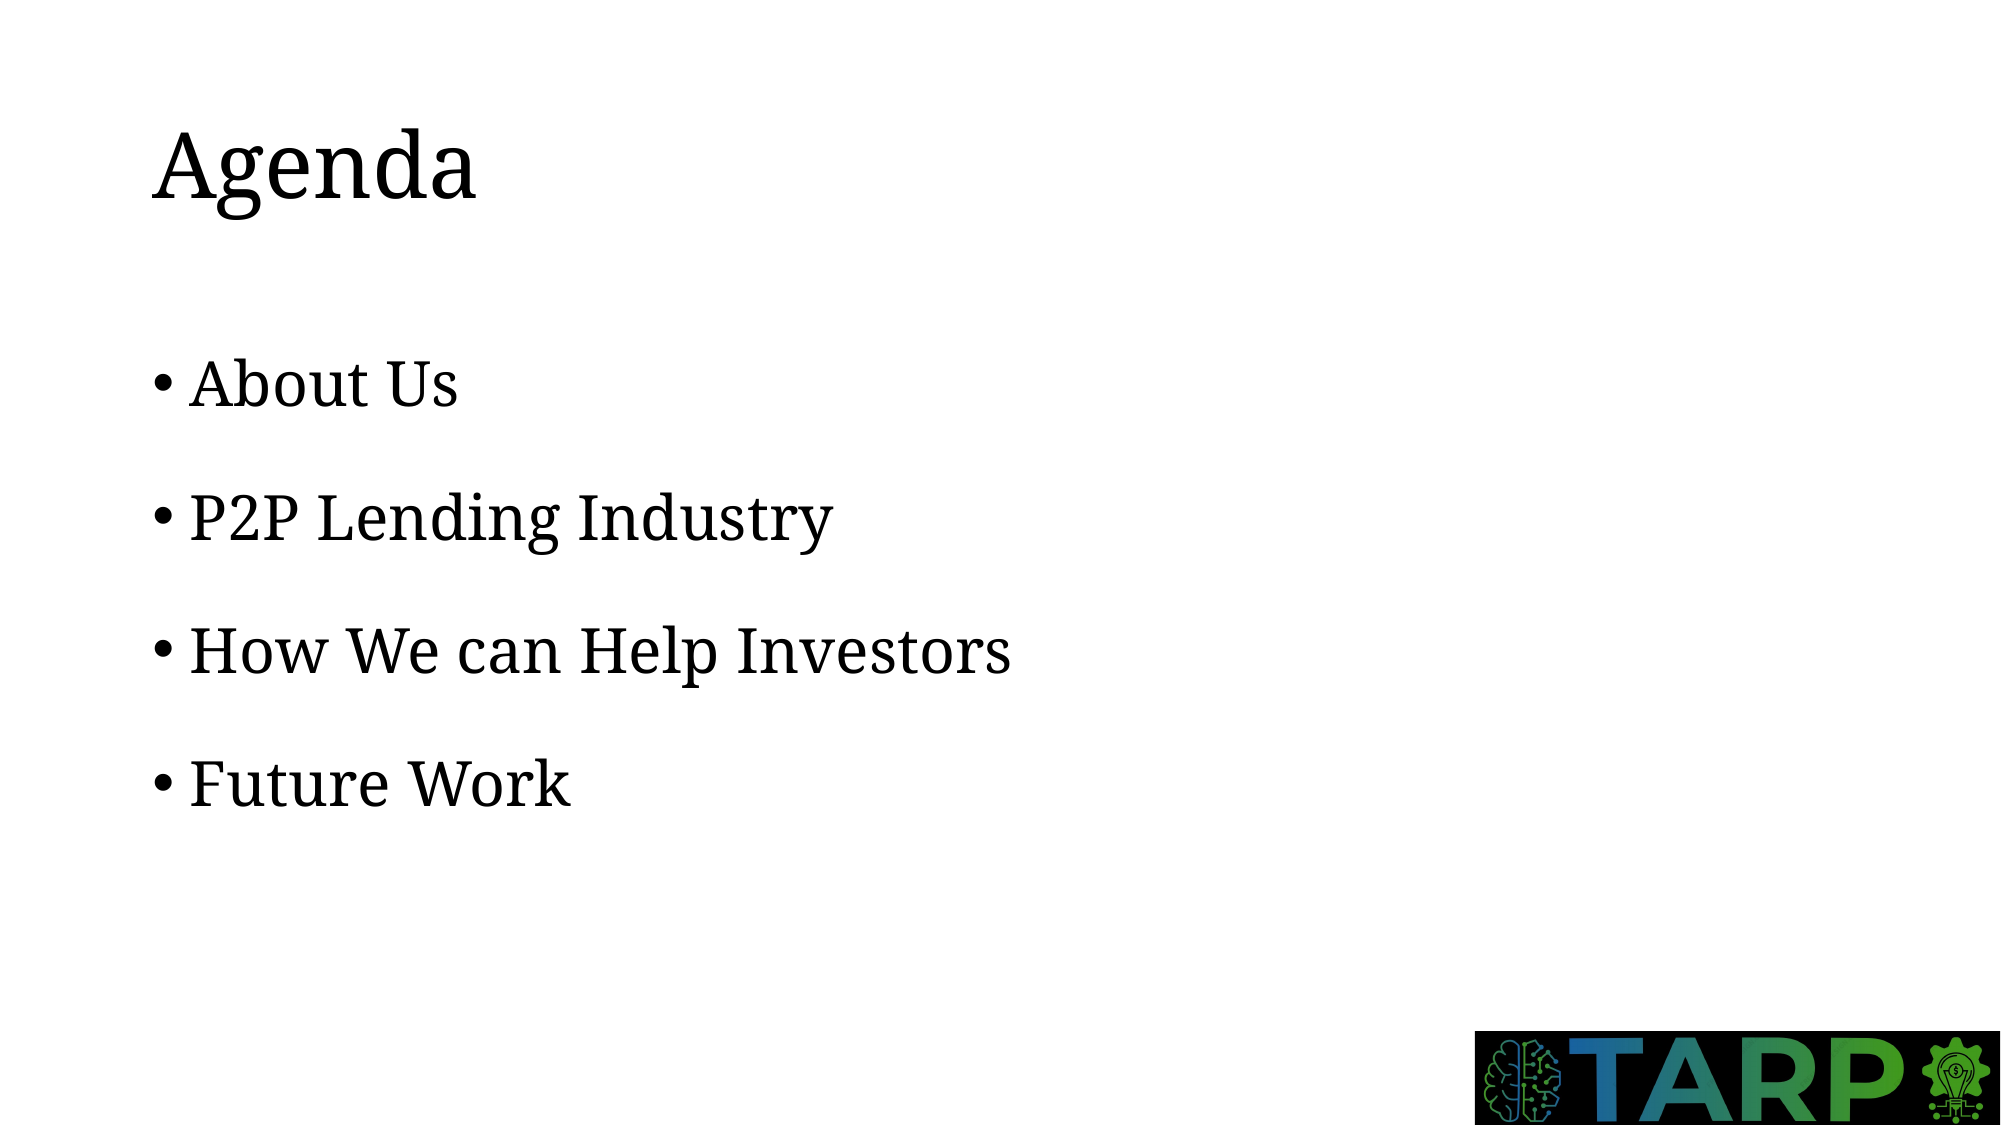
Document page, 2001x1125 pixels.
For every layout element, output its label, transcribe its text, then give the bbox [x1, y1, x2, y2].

list About Us P2P Lending Industry How We can Help Investors Future Work [137, 299, 1863, 1014]
title Agenda [137, 59, 1863, 278]
picture [1474, 1031, 2001, 1125]
